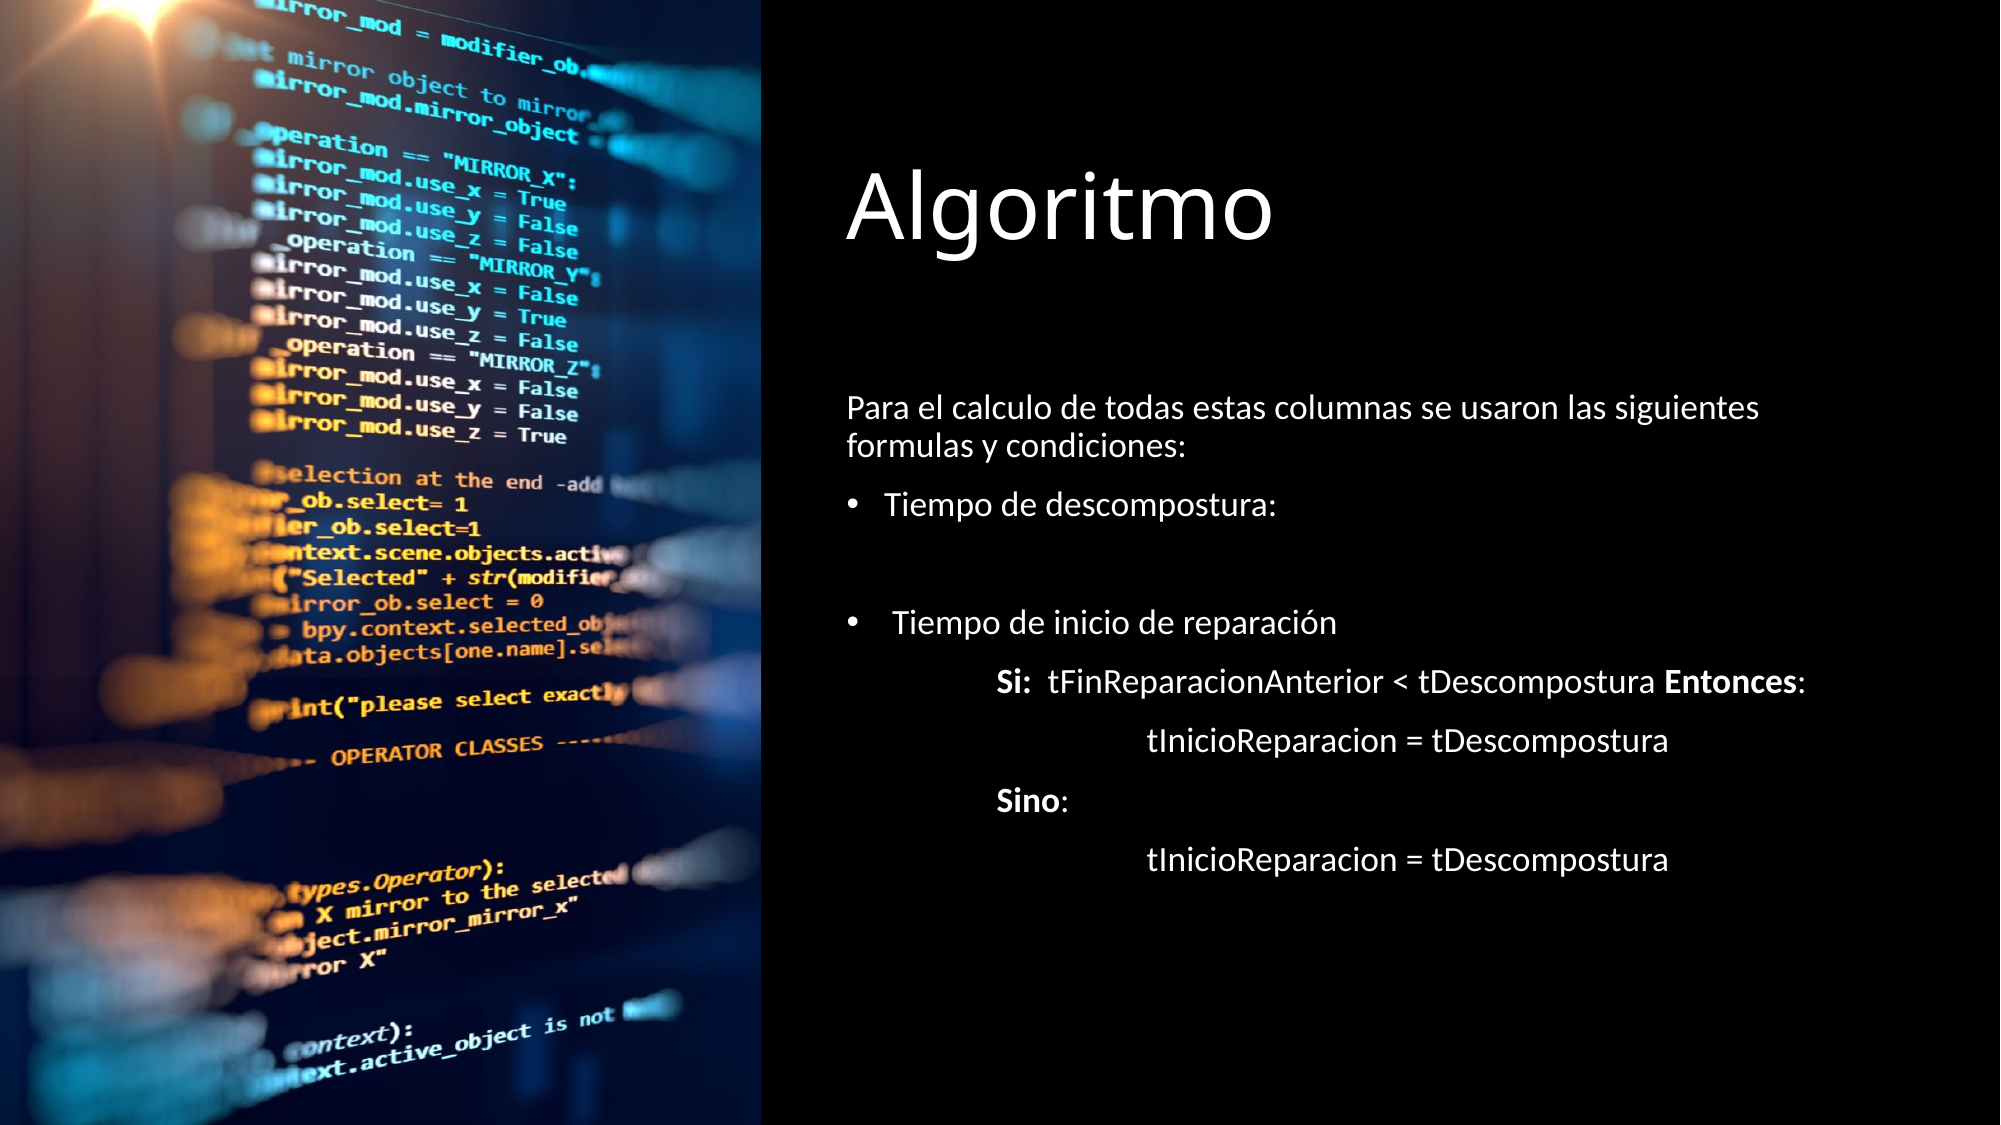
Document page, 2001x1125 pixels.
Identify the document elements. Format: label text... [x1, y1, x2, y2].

picture [0, 0, 762, 1125]
picture [591, 69, 607, 78]
title Algoritmo [831, 59, 1845, 360]
